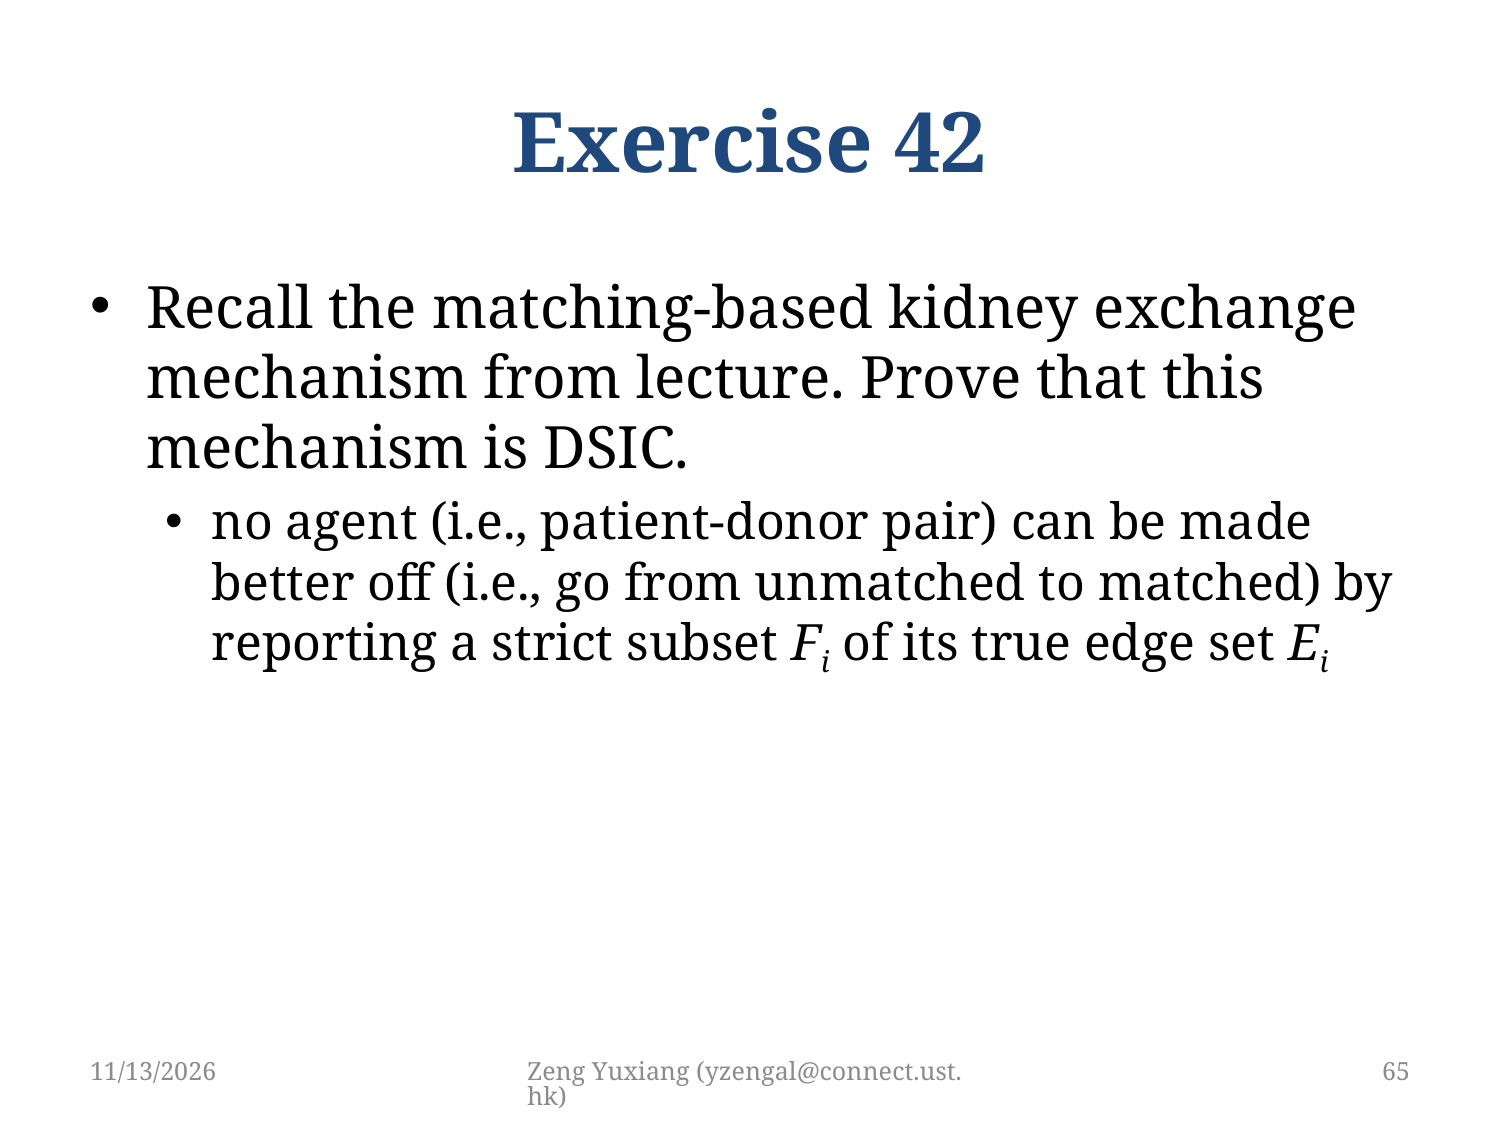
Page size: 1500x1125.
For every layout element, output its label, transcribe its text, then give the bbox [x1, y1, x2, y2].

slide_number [75, 1042, 425, 1103]
list Recall the matching-based kidney exchange mechanism from lecture. Prove that this mechanism is DSIC. no agent (i.e., patient-donor pair) can be made better off (i.e., go from unmatched to matched) by reporting a strict subset Fi of its true edge set Ei [75, 262, 1425, 1005]
slide_number 65 [1074, 1042, 1425, 1103]
footer Zeng Yuxiang (yzengal@connect.ust.hk) [512, 1042, 988, 1103]
title Exercise 42 [75, 45, 1425, 233]
